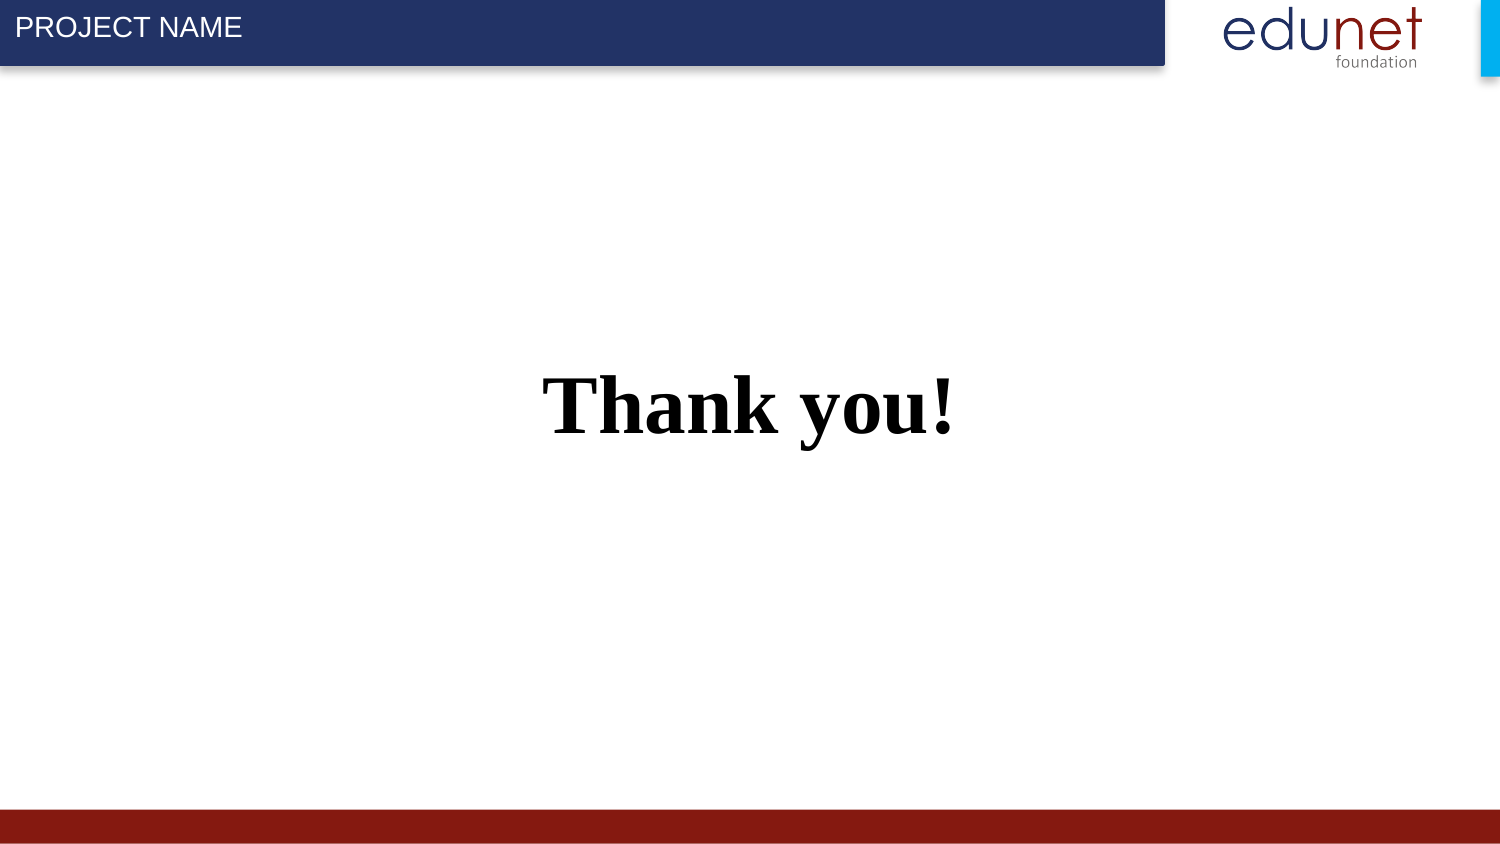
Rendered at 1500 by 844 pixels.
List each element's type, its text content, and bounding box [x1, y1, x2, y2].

picture [1219, 4, 1424, 72]
text_box Thank you! [518, 334, 982, 422]
